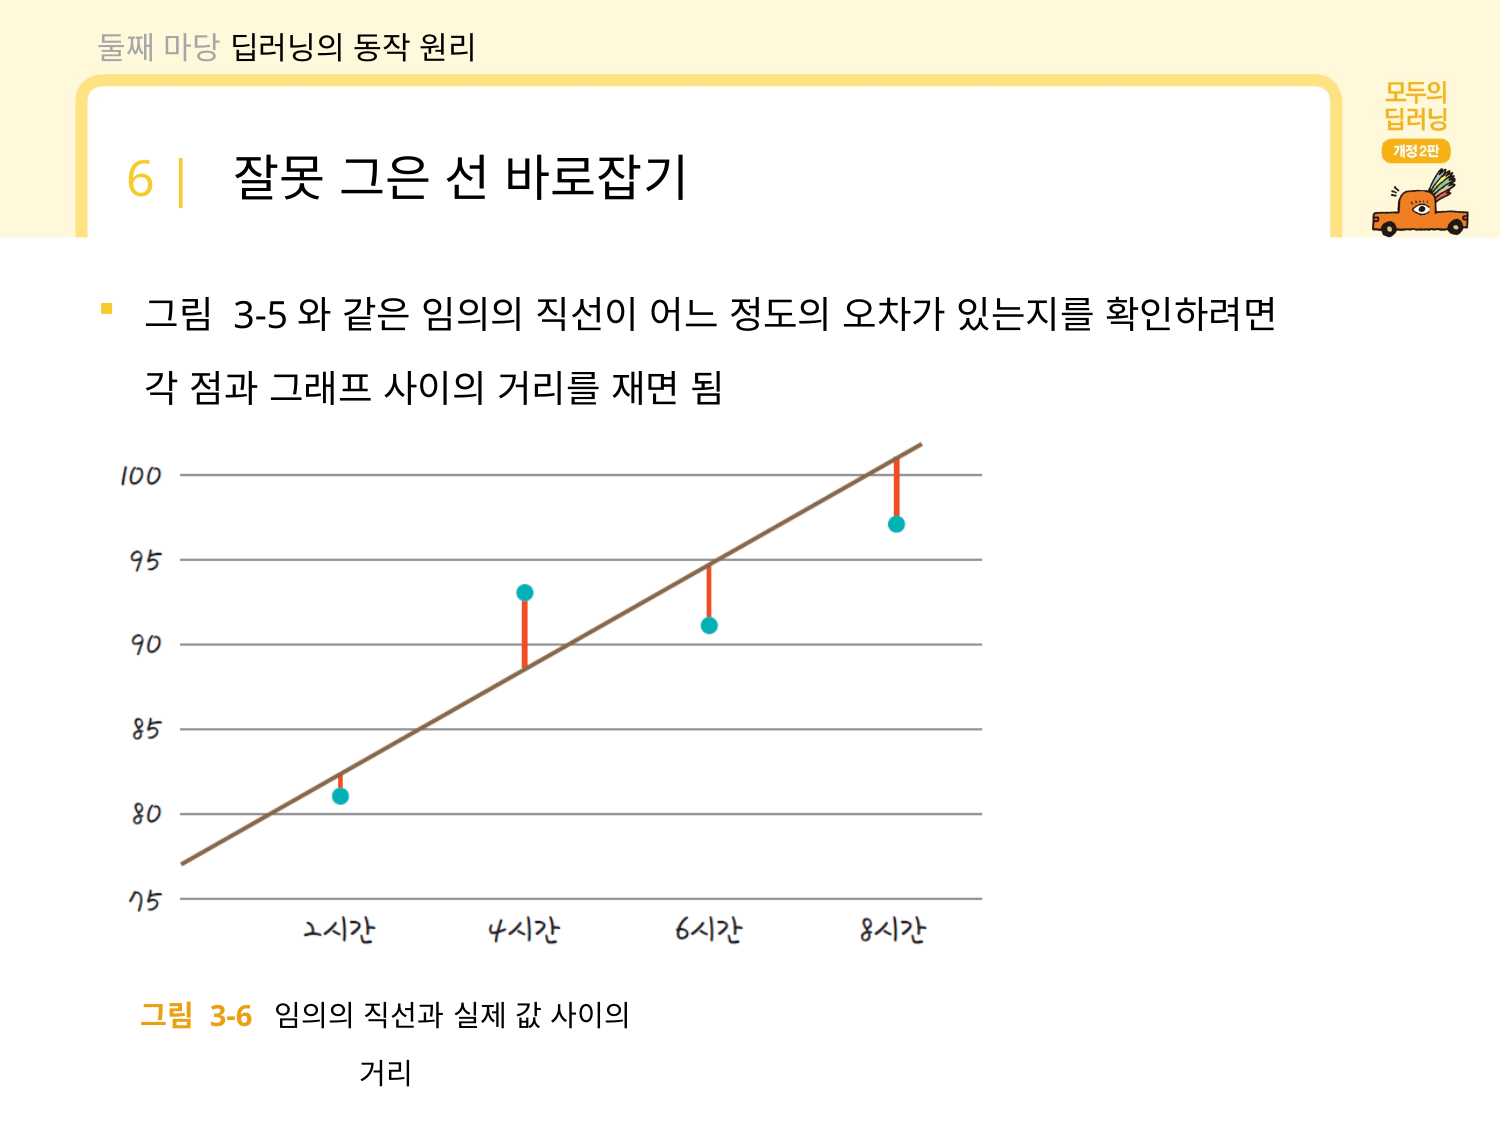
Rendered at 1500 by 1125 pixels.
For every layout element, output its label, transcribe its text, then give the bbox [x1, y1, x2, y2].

picture [0, 0, 1500, 1125]
text_box 그림 3-5와 같은 임의의 직선이 어느 정도의 오차가 있는지를 확인하려면 각 점과 그래프 사이의 거리를 재면 됨 [83, 254, 1303, 418]
text_box 그림 3-6 임의의 직선과 실제 값 사이의 거리 [98, 967, 675, 1098]
text_box 6 | 잘못 그은 선 바로잡기 [111, 99, 1309, 214]
text_box 둘째 마당 딥러닝의 동작 원리 [82, 0, 1133, 74]
